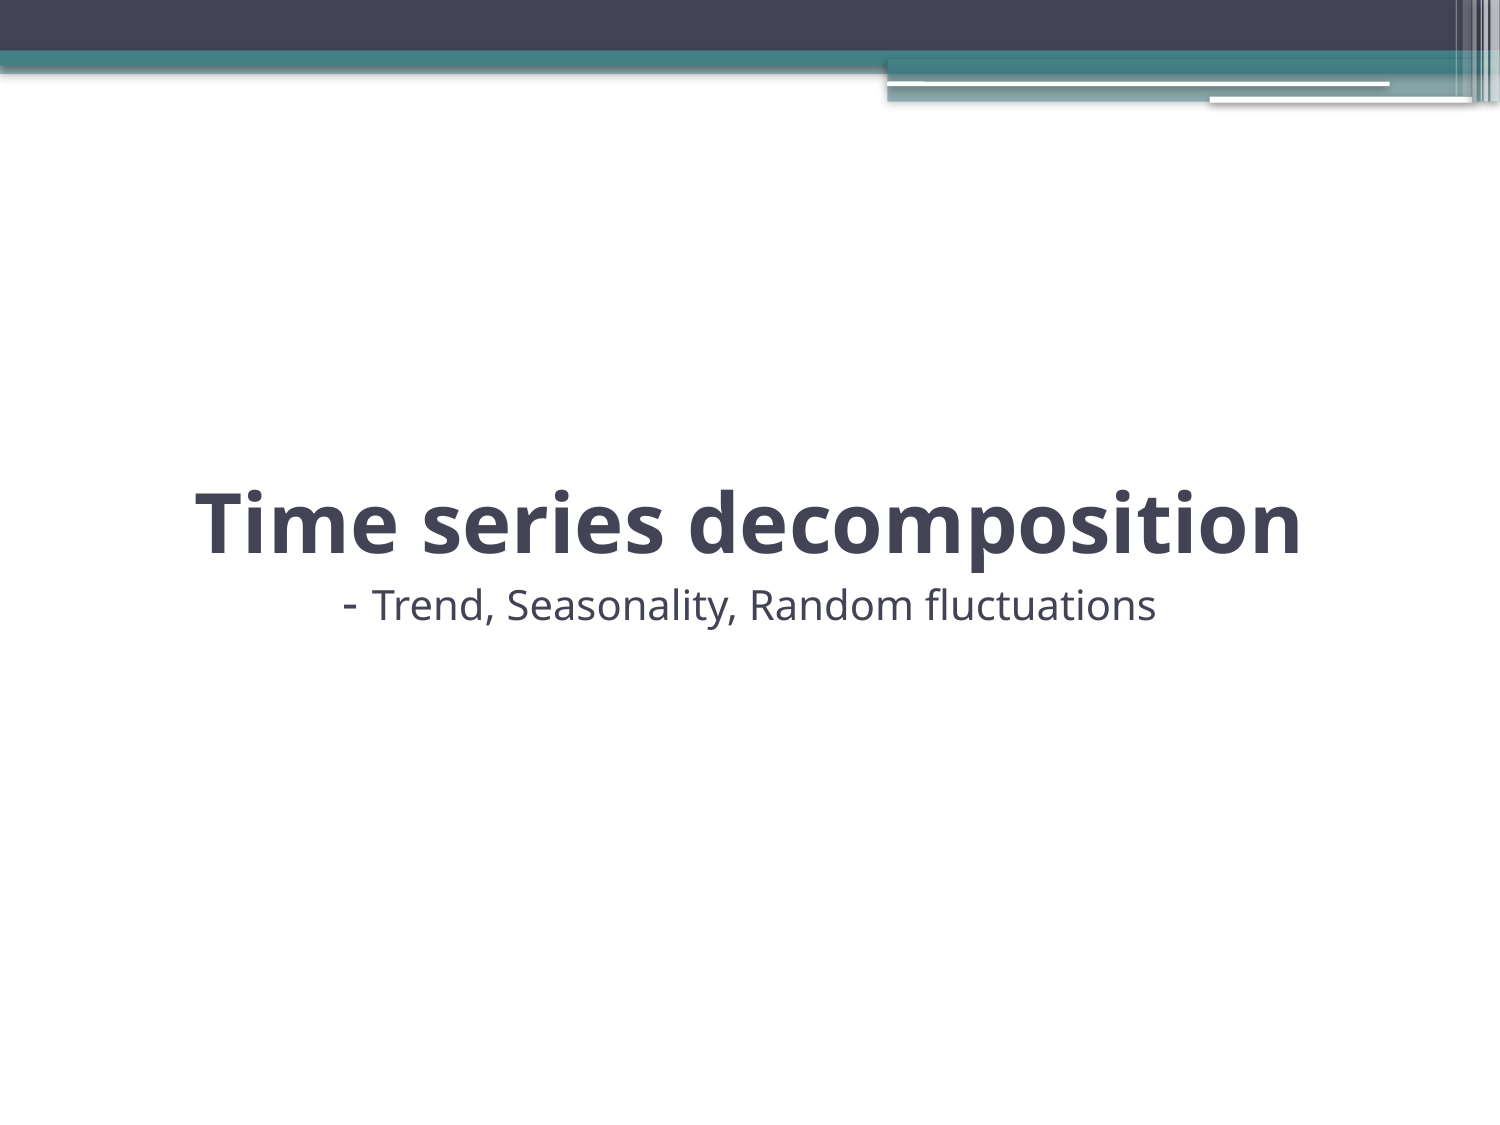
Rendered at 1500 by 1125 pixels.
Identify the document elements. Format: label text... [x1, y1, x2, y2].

title Time series decomposition - Trend, Seasonality, Random fluctuations [75, 425, 1425, 675]
